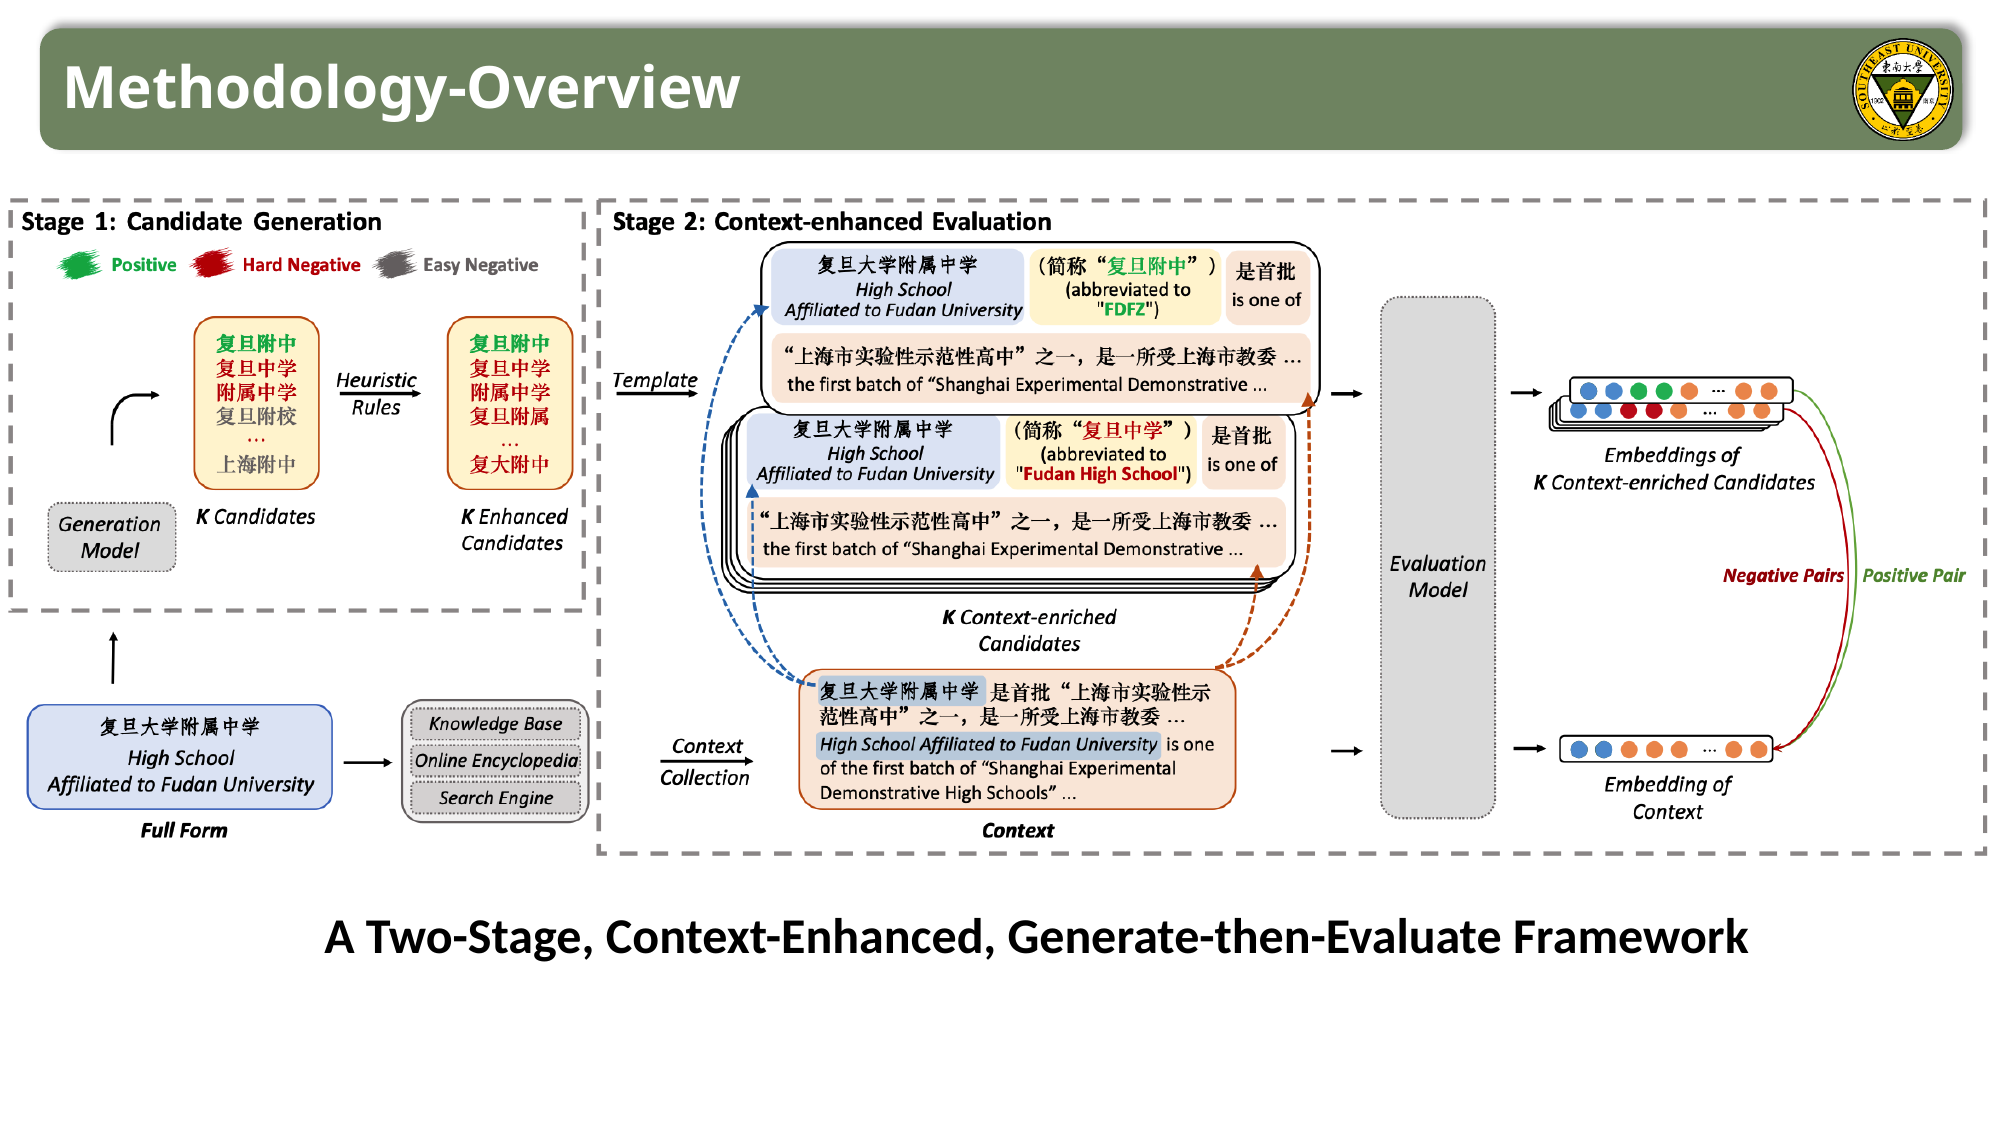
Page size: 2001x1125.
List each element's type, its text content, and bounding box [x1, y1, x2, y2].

list Methodology-Overview [47, 42, 1709, 136]
picture [0, 188, 1998, 867]
text_box A Two-Stage, Context-Enhanced, Generate-then-Evaluate Framework [47, 896, 2000, 971]
picture [1852, 38, 1954, 141]
